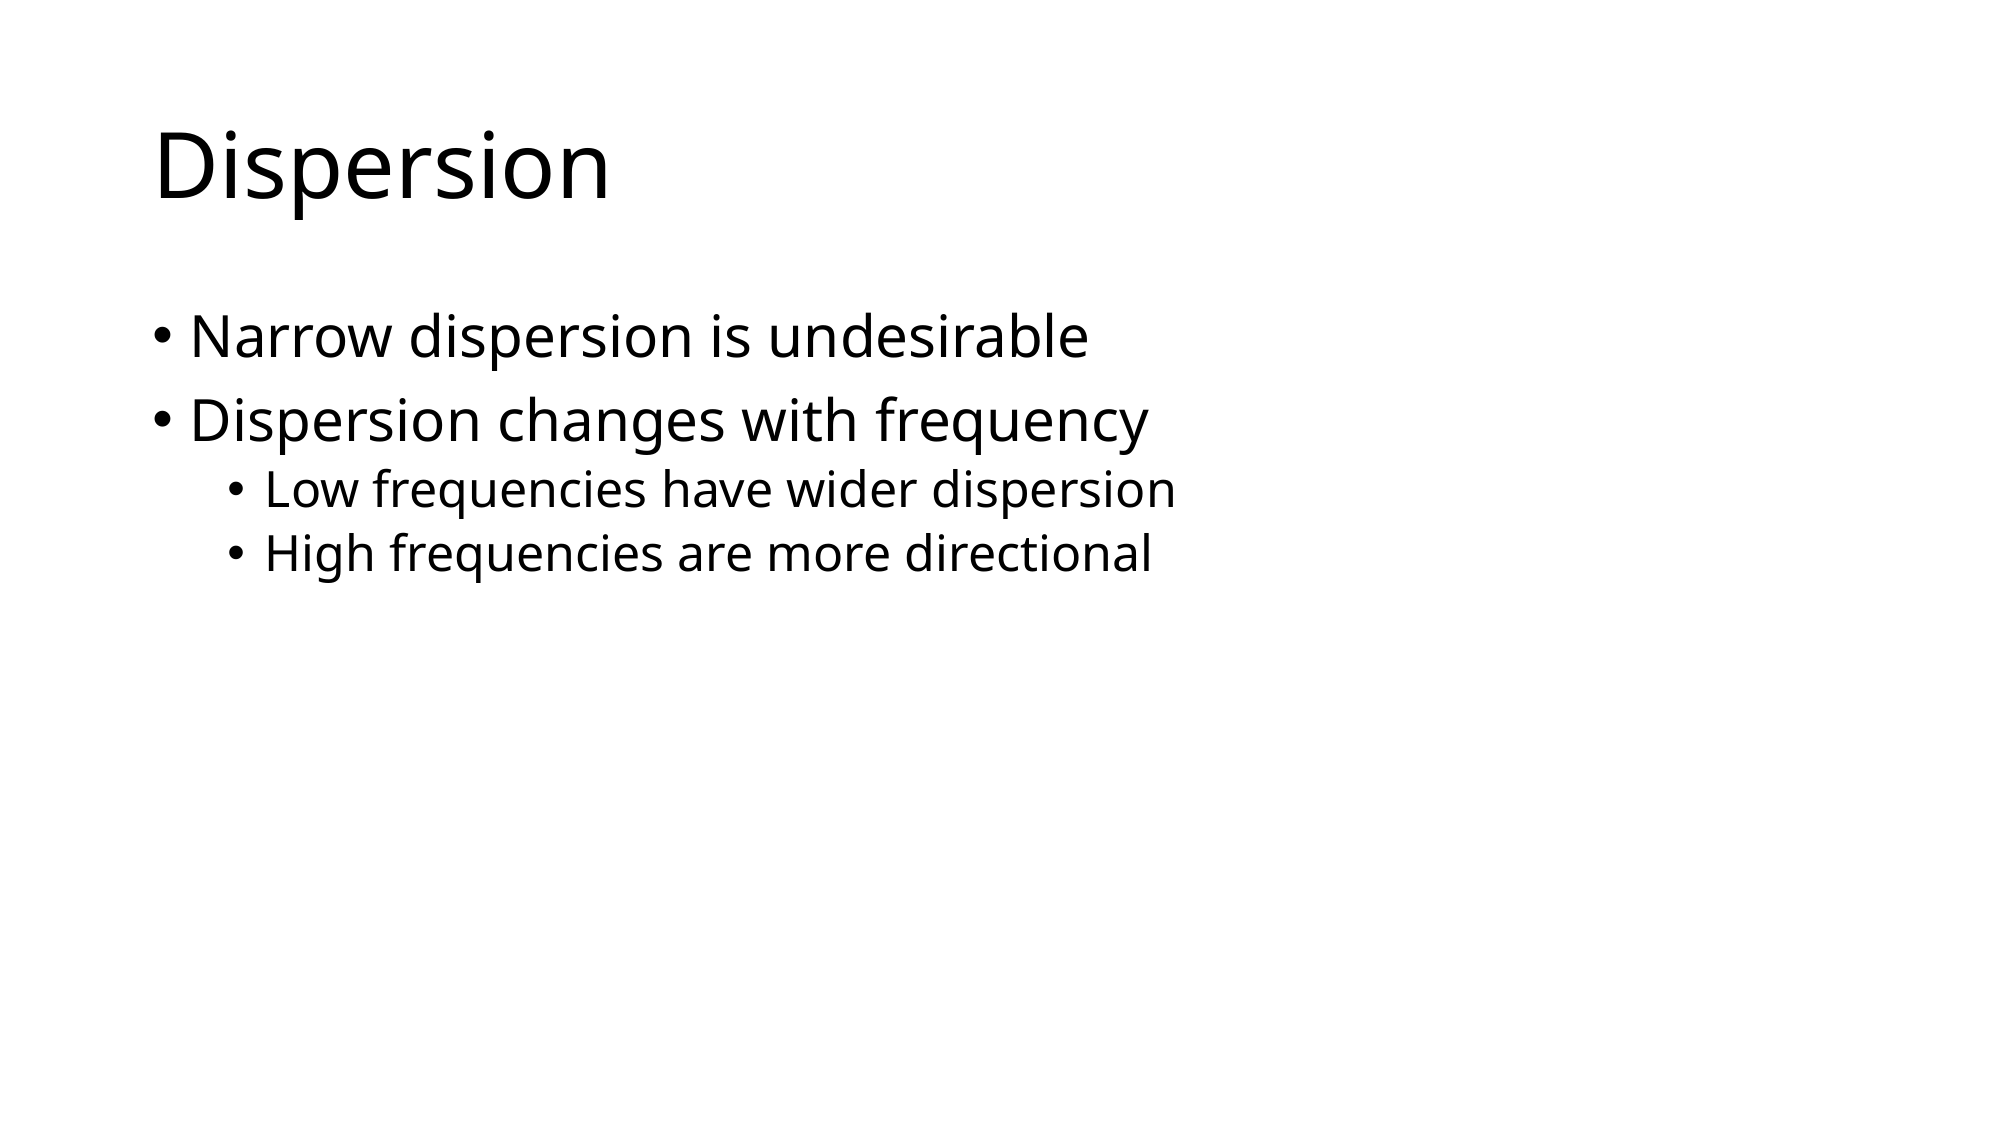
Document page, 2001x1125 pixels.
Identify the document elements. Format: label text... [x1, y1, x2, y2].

list Narrow dispersion is undesirable Dispersion changes with frequency Low frequencies have wider dispersion High frequencies are more directional [137, 299, 1863, 1014]
title Dispersion [137, 59, 1863, 278]
